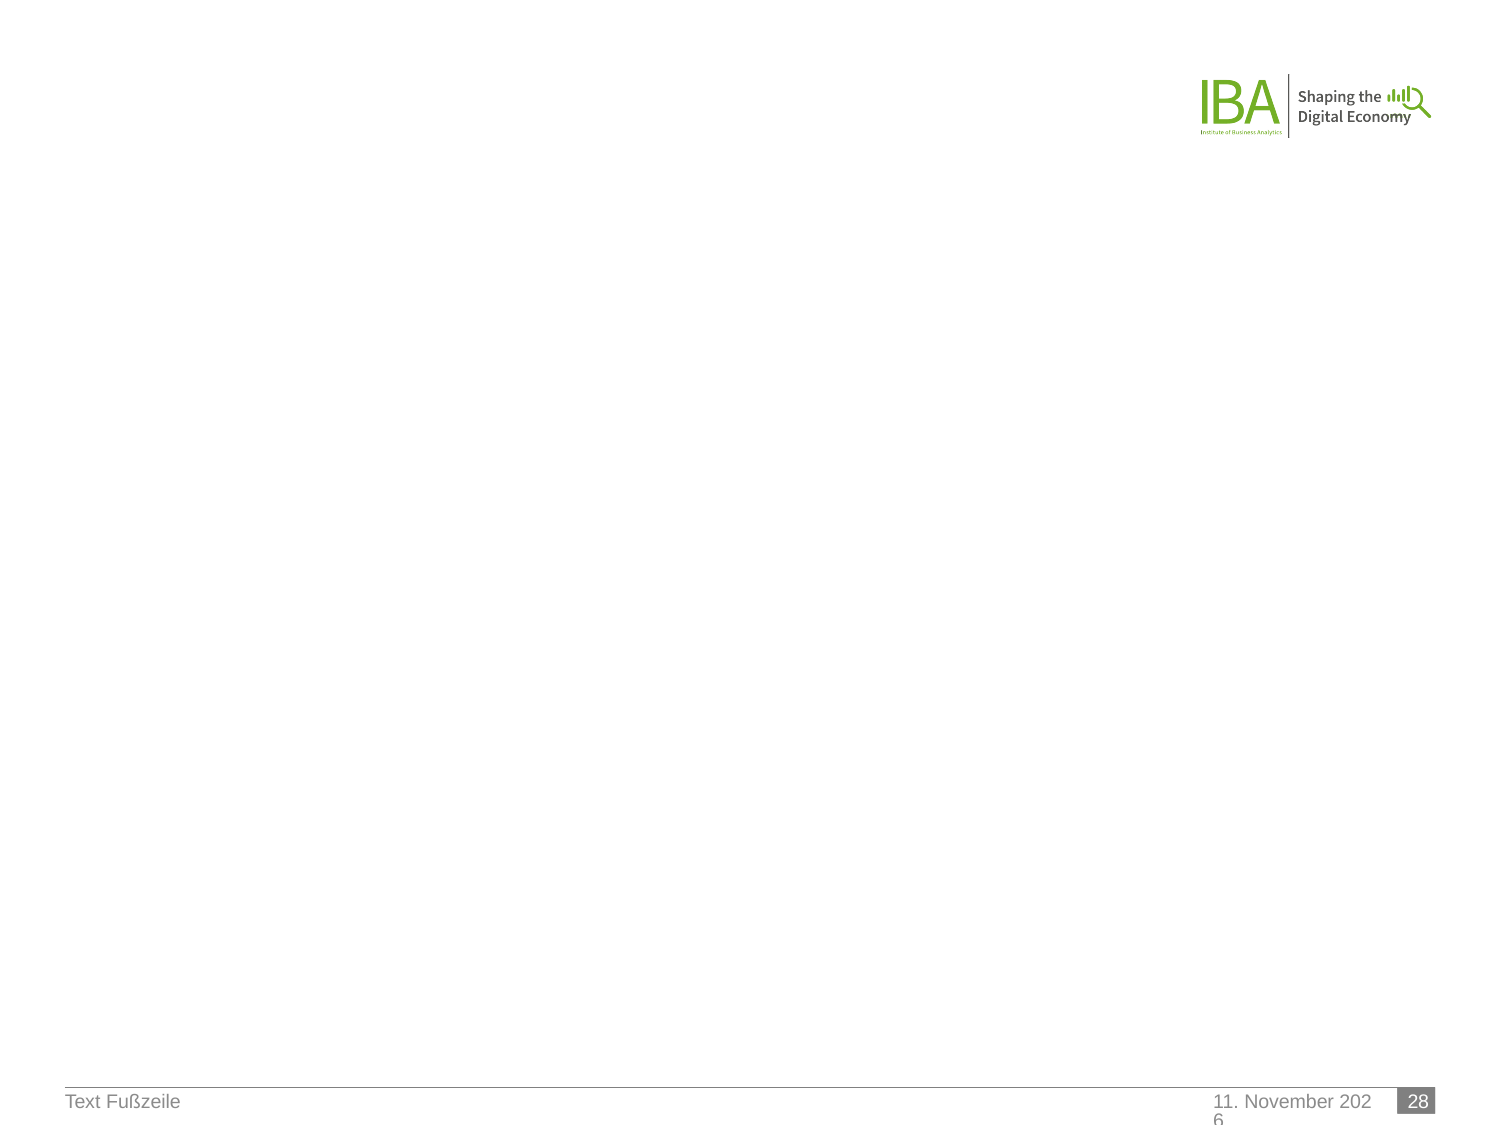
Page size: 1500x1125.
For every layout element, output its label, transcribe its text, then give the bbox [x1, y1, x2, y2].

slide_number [1213, 1088, 1374, 1125]
slide_number 28 [1374, 1088, 1429, 1125]
footer Text Fußzeile [64, 1088, 1039, 1125]
picture [1193, 69, 1439, 143]
